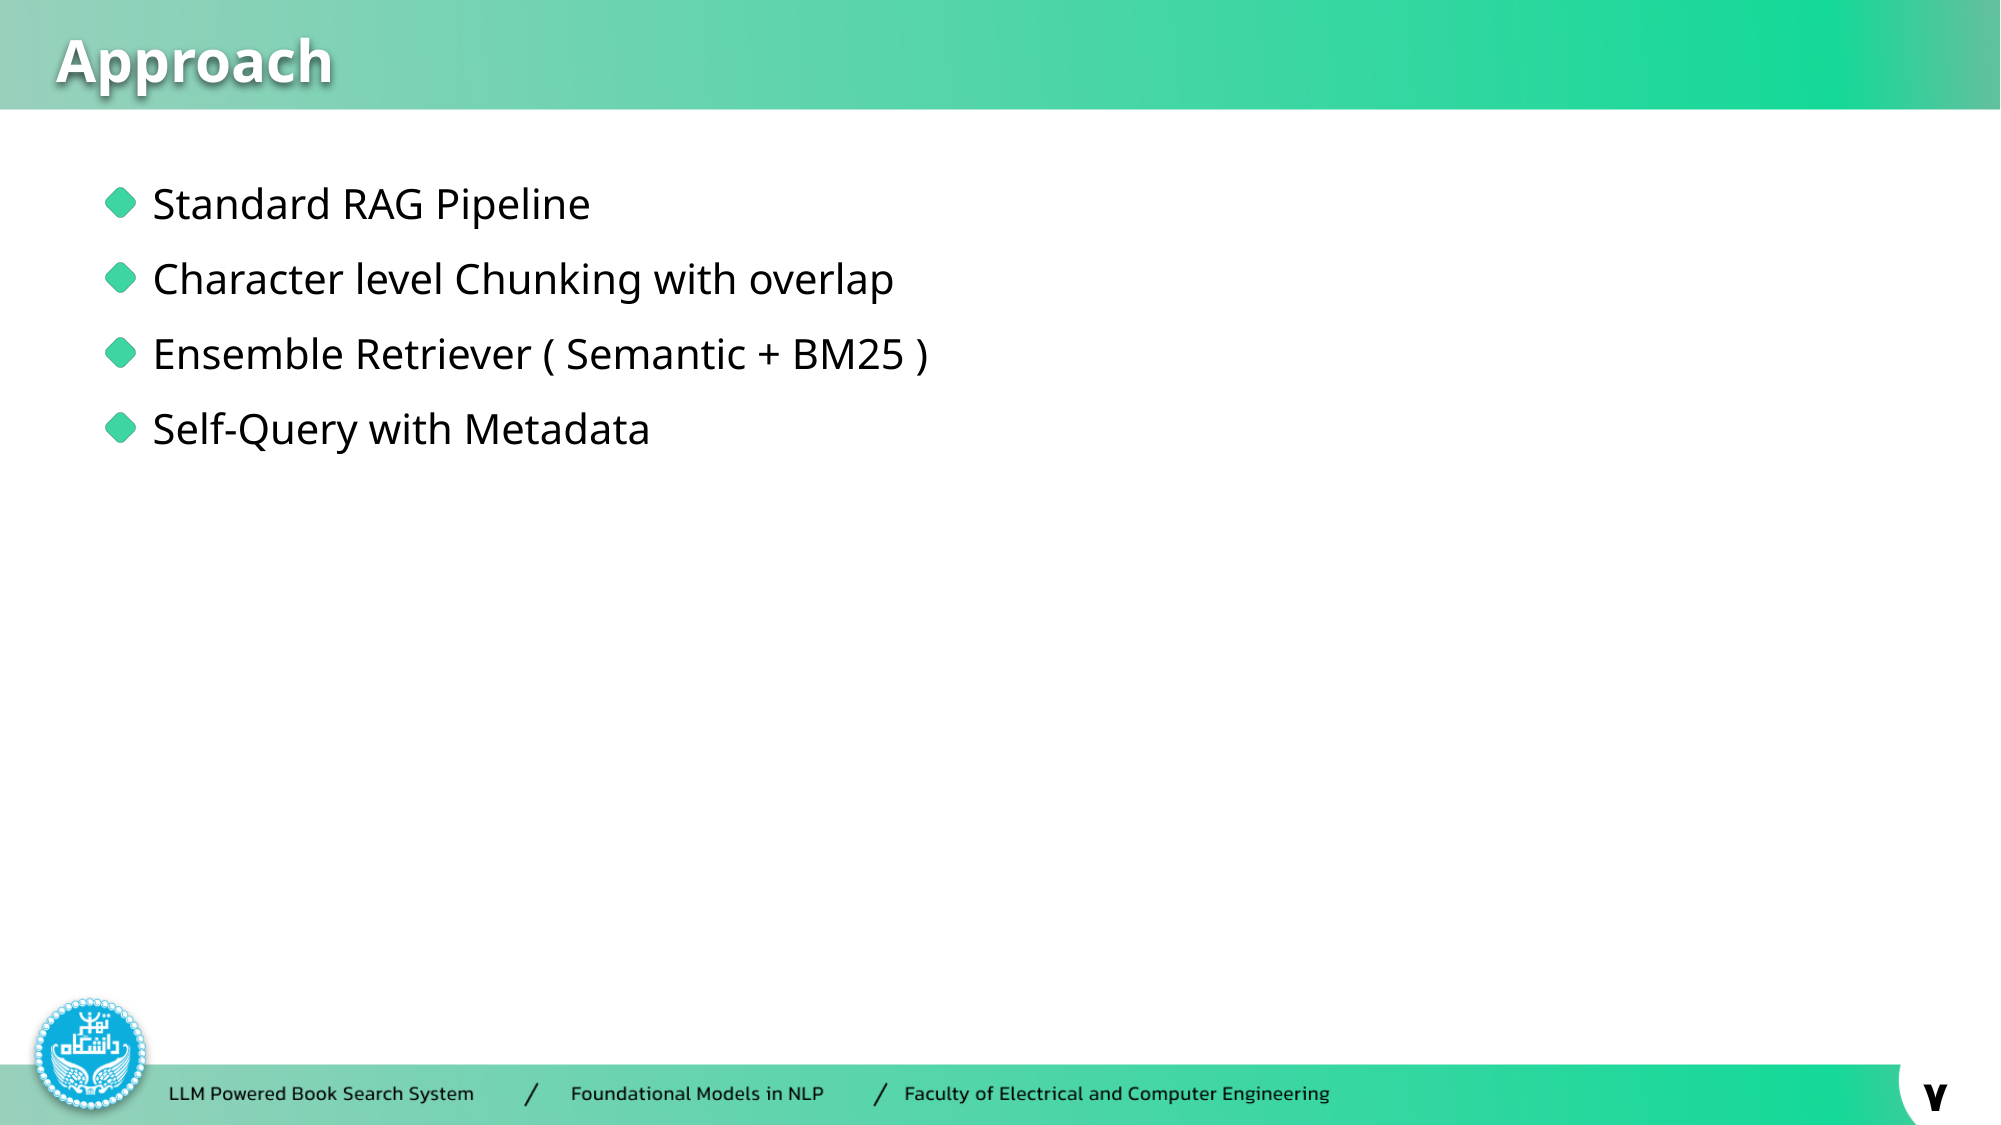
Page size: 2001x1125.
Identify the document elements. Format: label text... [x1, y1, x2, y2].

text_box Approach [41, 16, 1308, 102]
text_box Standard RAG Pipeline Character level Chunking with overlap Ensemble Retriever ( Semantic + BM25 ) Self-Query with Metadata [91, 145, 1841, 610]
picture [0, 0, 2001, 1125]
text_box ۷ [1907, 1065, 2000, 1125]
